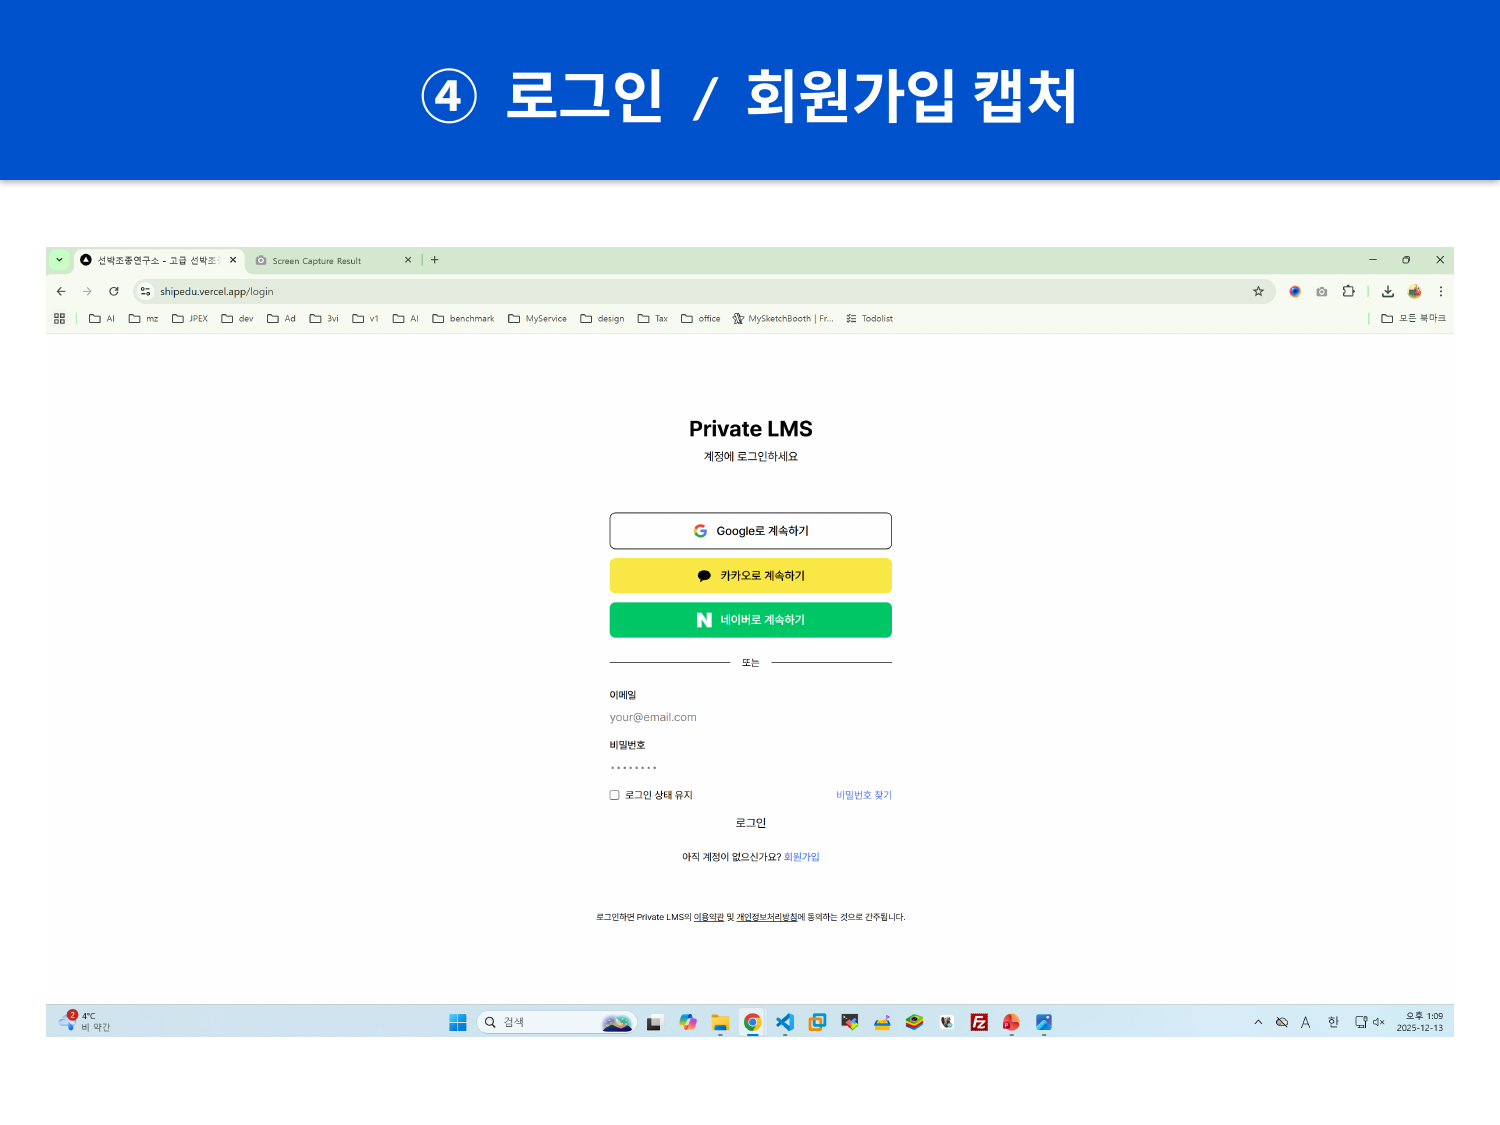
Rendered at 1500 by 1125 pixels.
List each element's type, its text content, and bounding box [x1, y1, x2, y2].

text_box [0, 0, 1500, 181]
picture [46, 247, 1454, 1037]
text_box ④ 로그인 / 회원가입 캡처 [405, 52, 1095, 138]
